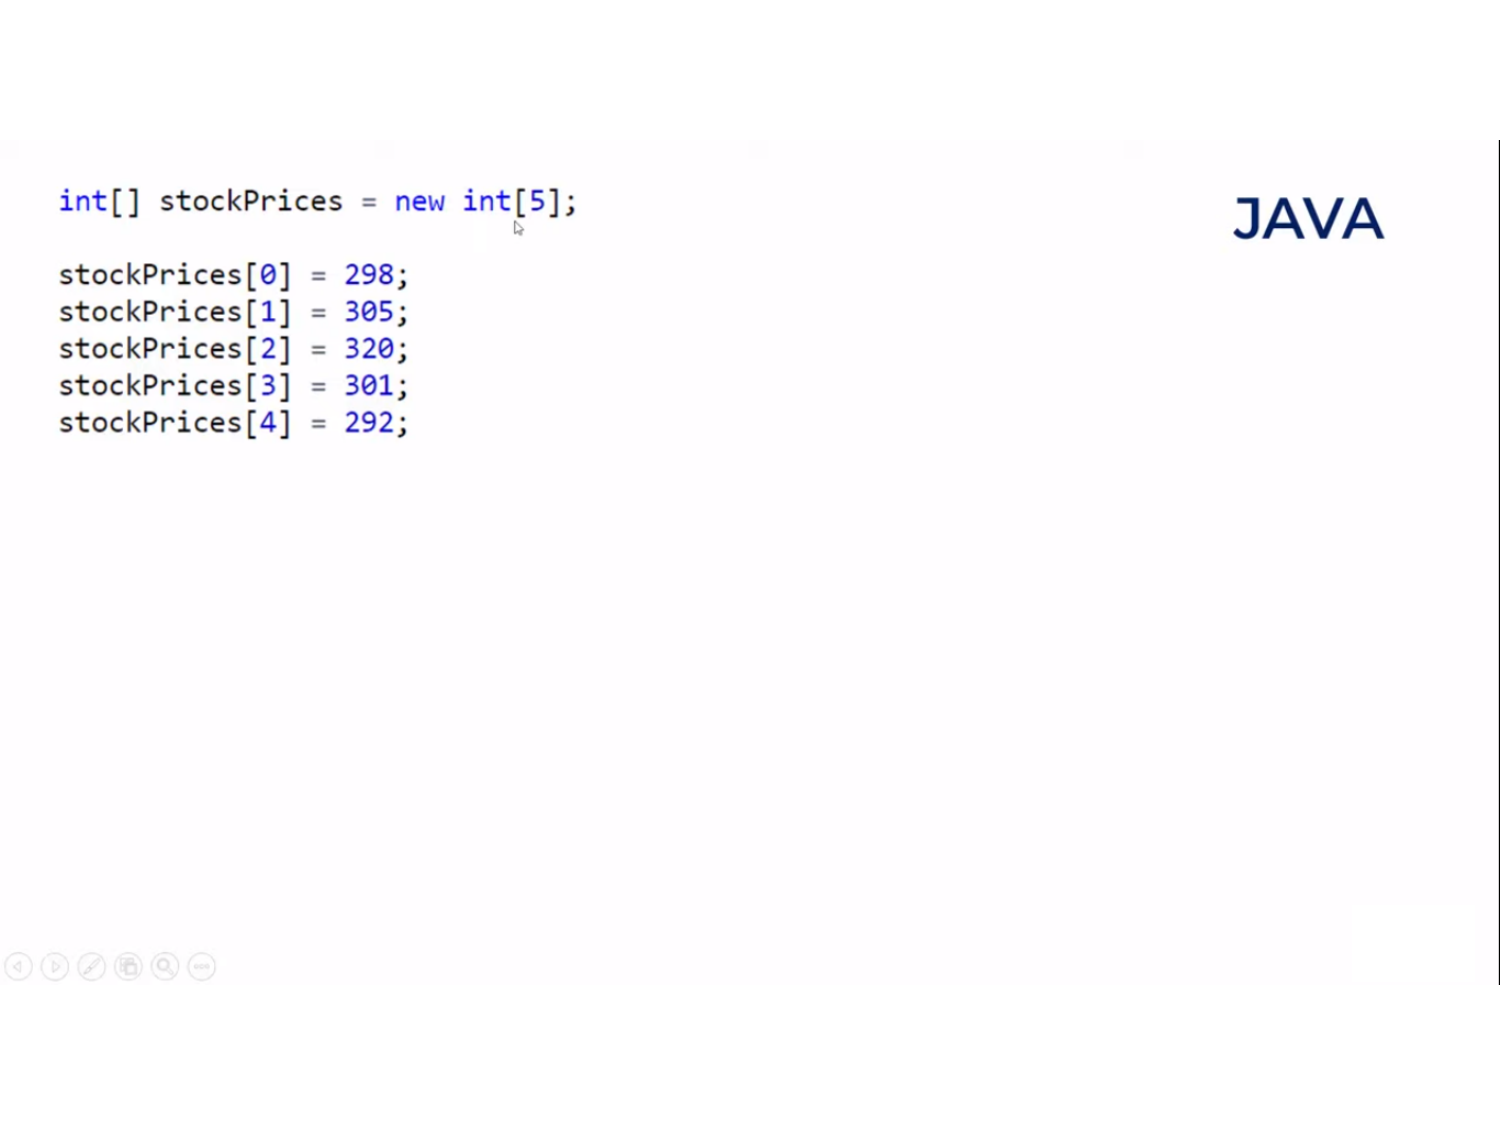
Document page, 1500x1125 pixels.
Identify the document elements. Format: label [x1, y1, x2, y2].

picture [0, 140, 1500, 985]
